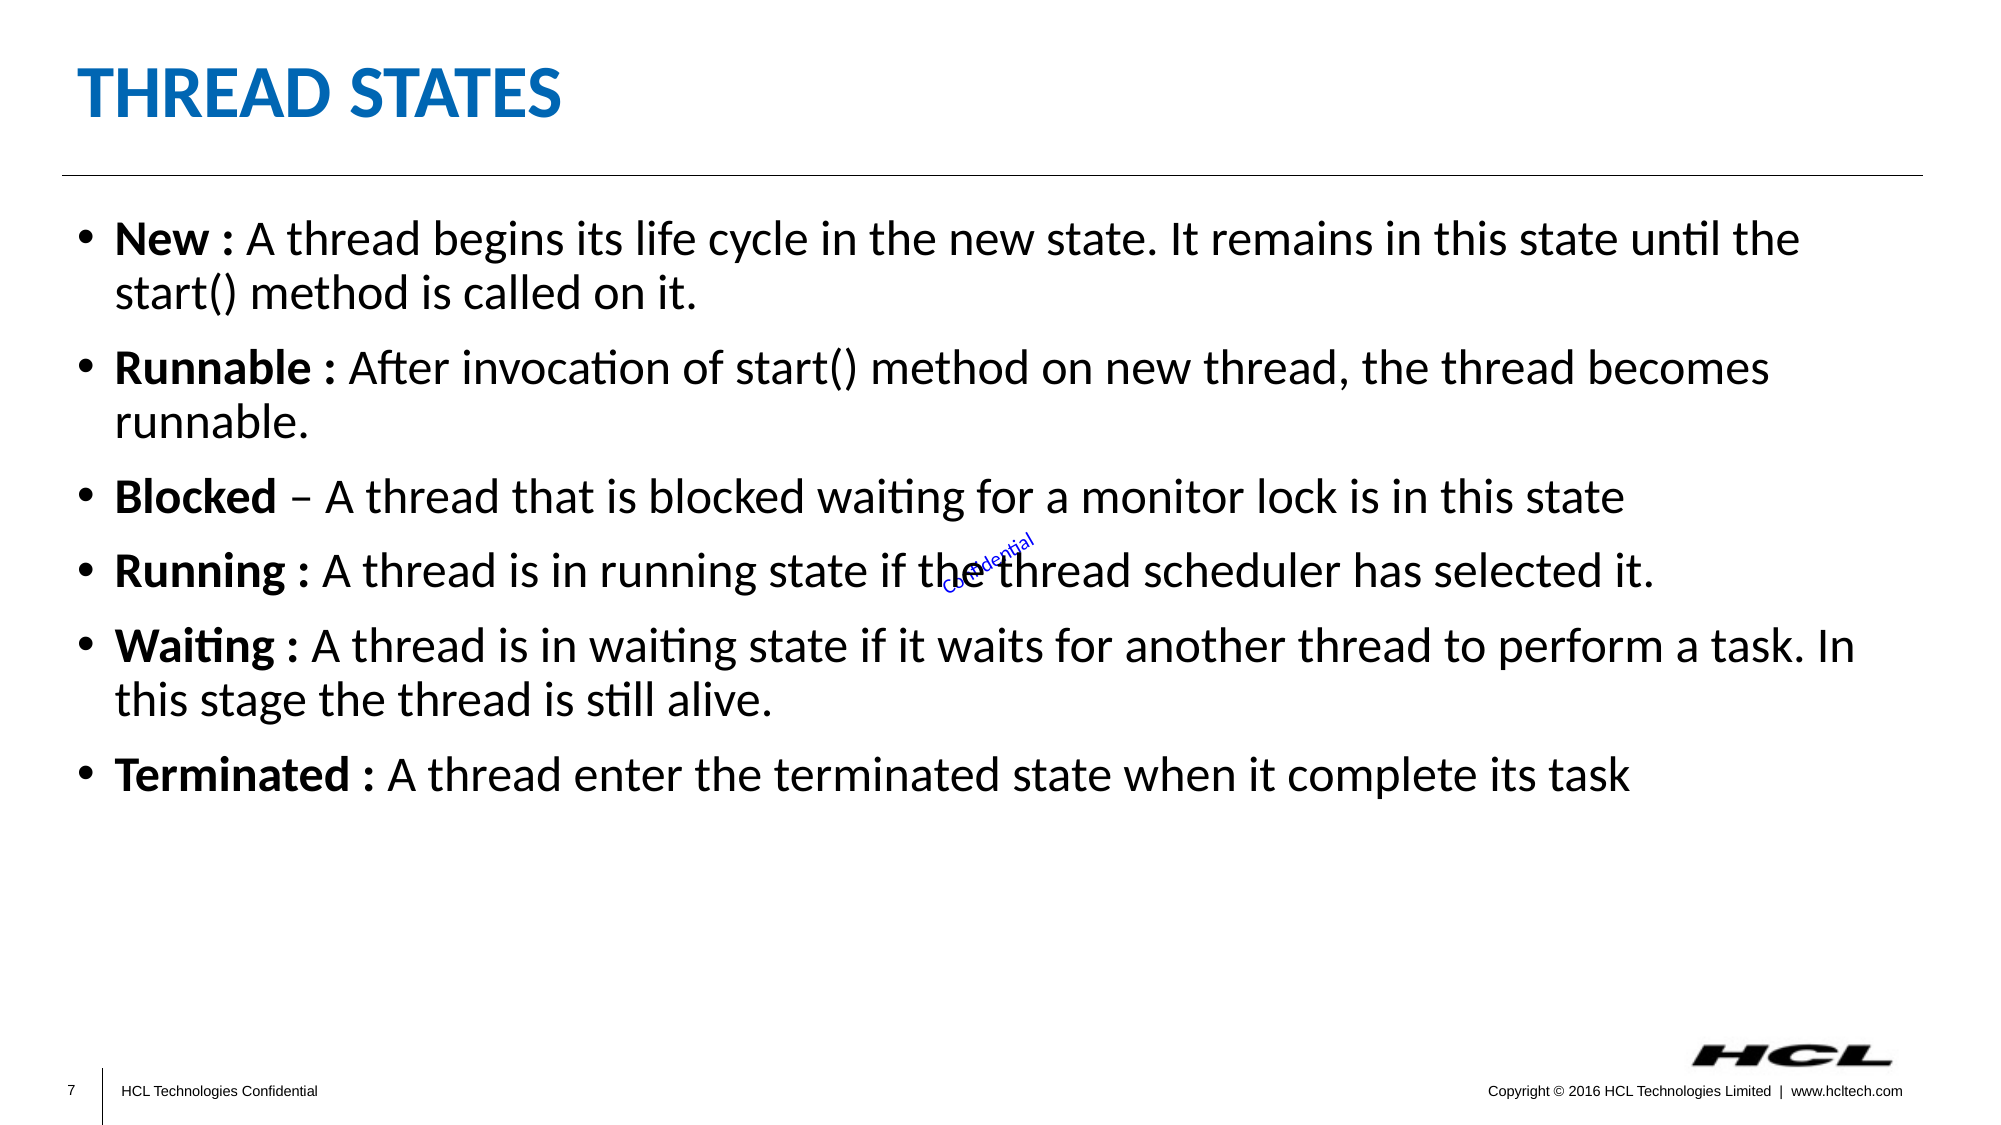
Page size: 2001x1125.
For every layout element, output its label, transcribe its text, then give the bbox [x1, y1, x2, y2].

title Thread states [62, 42, 1781, 144]
picture [1660, 1024, 1924, 1080]
list New : A thread begins its life cycle in the new state. It remains in this state until the start() method is called on it. Runnable : After invocation of start() method on new thread, the thread becomes runnable. Blocked – A thread that is blocked waiting for a monitor lock is in this state Running : A thread is in running state if the thread scheduler has selected it. Waiting : A thread is in waiting state if it waits for another thread to perform a task. In this stage the thread is still alive. Terminated : A thread enter the terminated state when it complete its task [62, 204, 1924, 1014]
